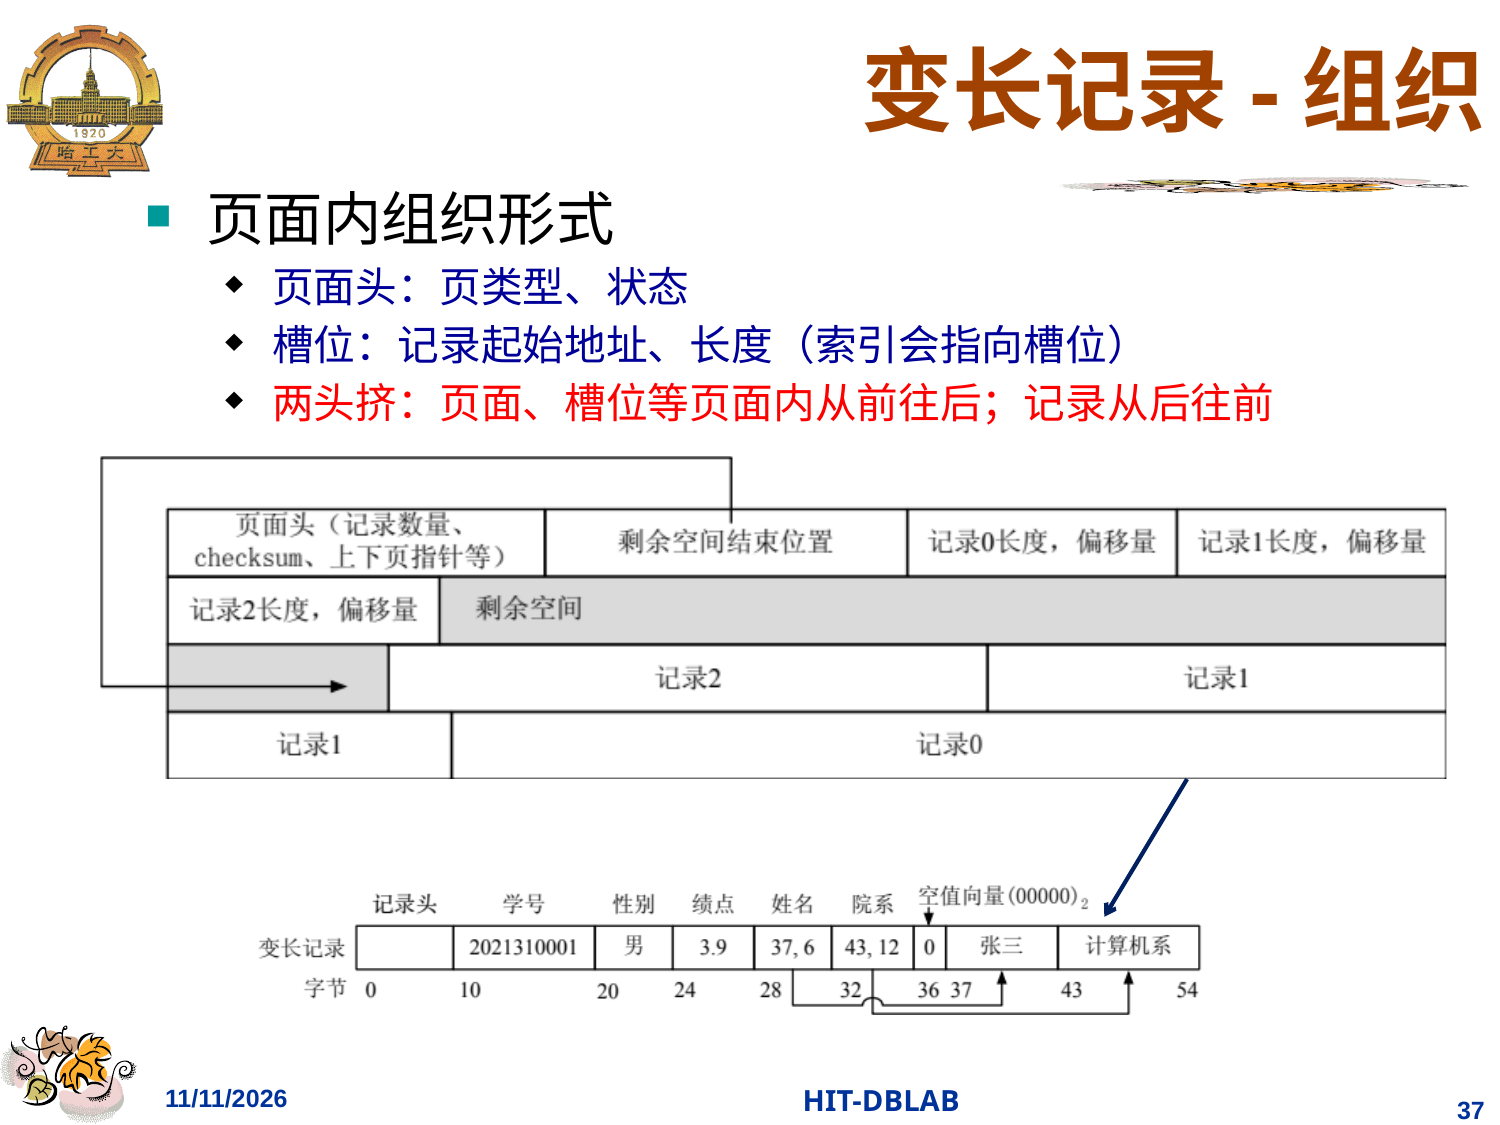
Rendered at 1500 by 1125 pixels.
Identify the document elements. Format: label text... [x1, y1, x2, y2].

text_box 页面内组织形式 页面头：页类型、状态 槽位：记录起始地址、长度（索引会指向槽位） 两头挤：页面、槽位等页面内从前往后；记录从后往前 [135, 174, 1436, 454]
picture [100, 455, 1447, 780]
slide_number 37 [1437, 1087, 1500, 1125]
picture [0, 24, 162, 182]
title 变长记录-组织 [162, 0, 1500, 176]
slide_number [149, 1074, 413, 1125]
picture [253, 869, 1206, 1015]
footer HIT-DBLAB [524, 1074, 1238, 1125]
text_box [1104, 778, 1188, 918]
